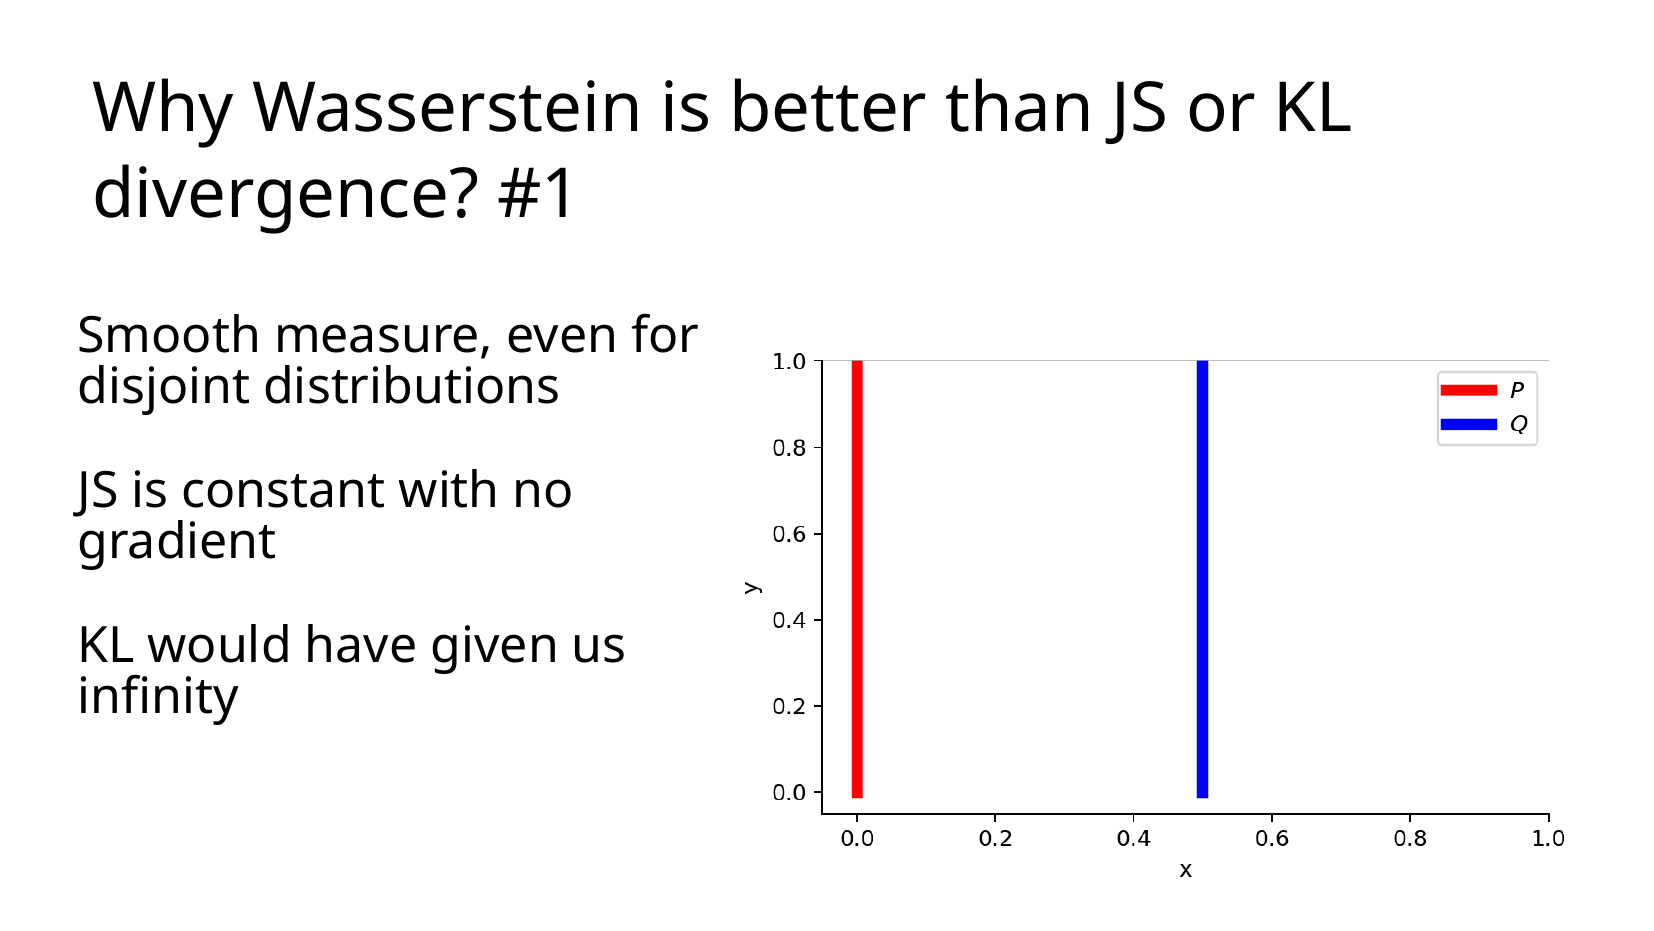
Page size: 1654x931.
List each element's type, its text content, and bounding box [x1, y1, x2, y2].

list Smooth measure, even for disjoint distributions JS is constant with no gradient KL would have given us infinity [77, 206, 777, 828]
title Why Wasserstein is better than JS or KL divergence? #1 [77, 51, 1579, 155]
picture [704, 290, 1641, 878]
